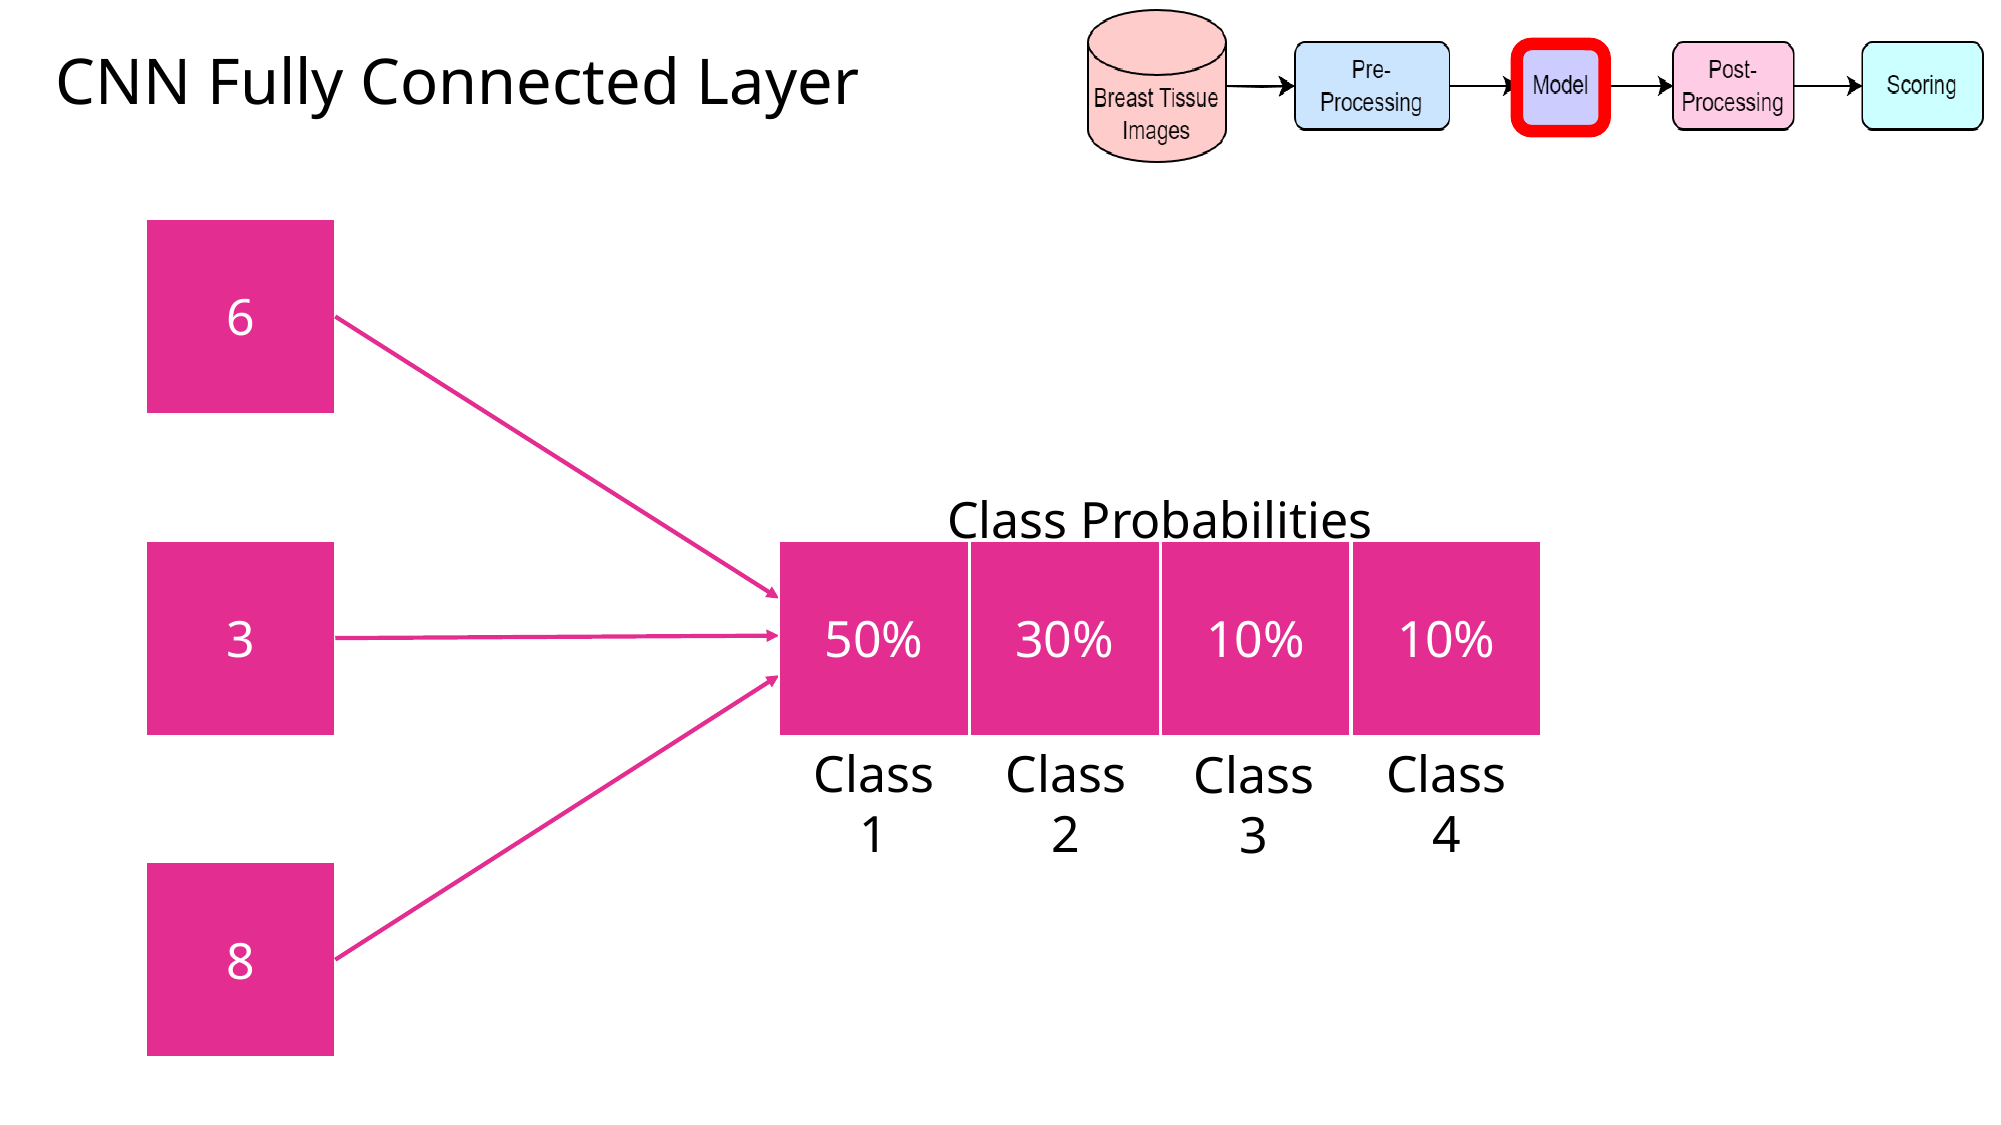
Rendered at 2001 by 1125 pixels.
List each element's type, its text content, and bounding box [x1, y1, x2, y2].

table_header 6 [147, 220, 334, 413]
text_box Class 3 [1159, 736, 1349, 871]
table_header 10% [1353, 557, 1540, 735]
text_box Class Probabilities [780, 481, 1542, 557]
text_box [334, 635, 780, 639]
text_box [334, 316, 780, 599]
table_header 50% [780, 557, 968, 735]
text_box Class 4 [1351, 735, 1542, 871]
text_box Class 1 [780, 735, 969, 871]
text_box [334, 674, 780, 961]
table_header 8 [147, 863, 334, 1056]
title CNN Fully Connected Layer [40, 41, 1086, 126]
text_box Class 2 [971, 735, 1161, 871]
table_header 30% [971, 557, 1159, 735]
table_header 10% [1162, 557, 1349, 735]
table_header 3 [147, 542, 334, 735]
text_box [1086, 9, 1985, 166]
